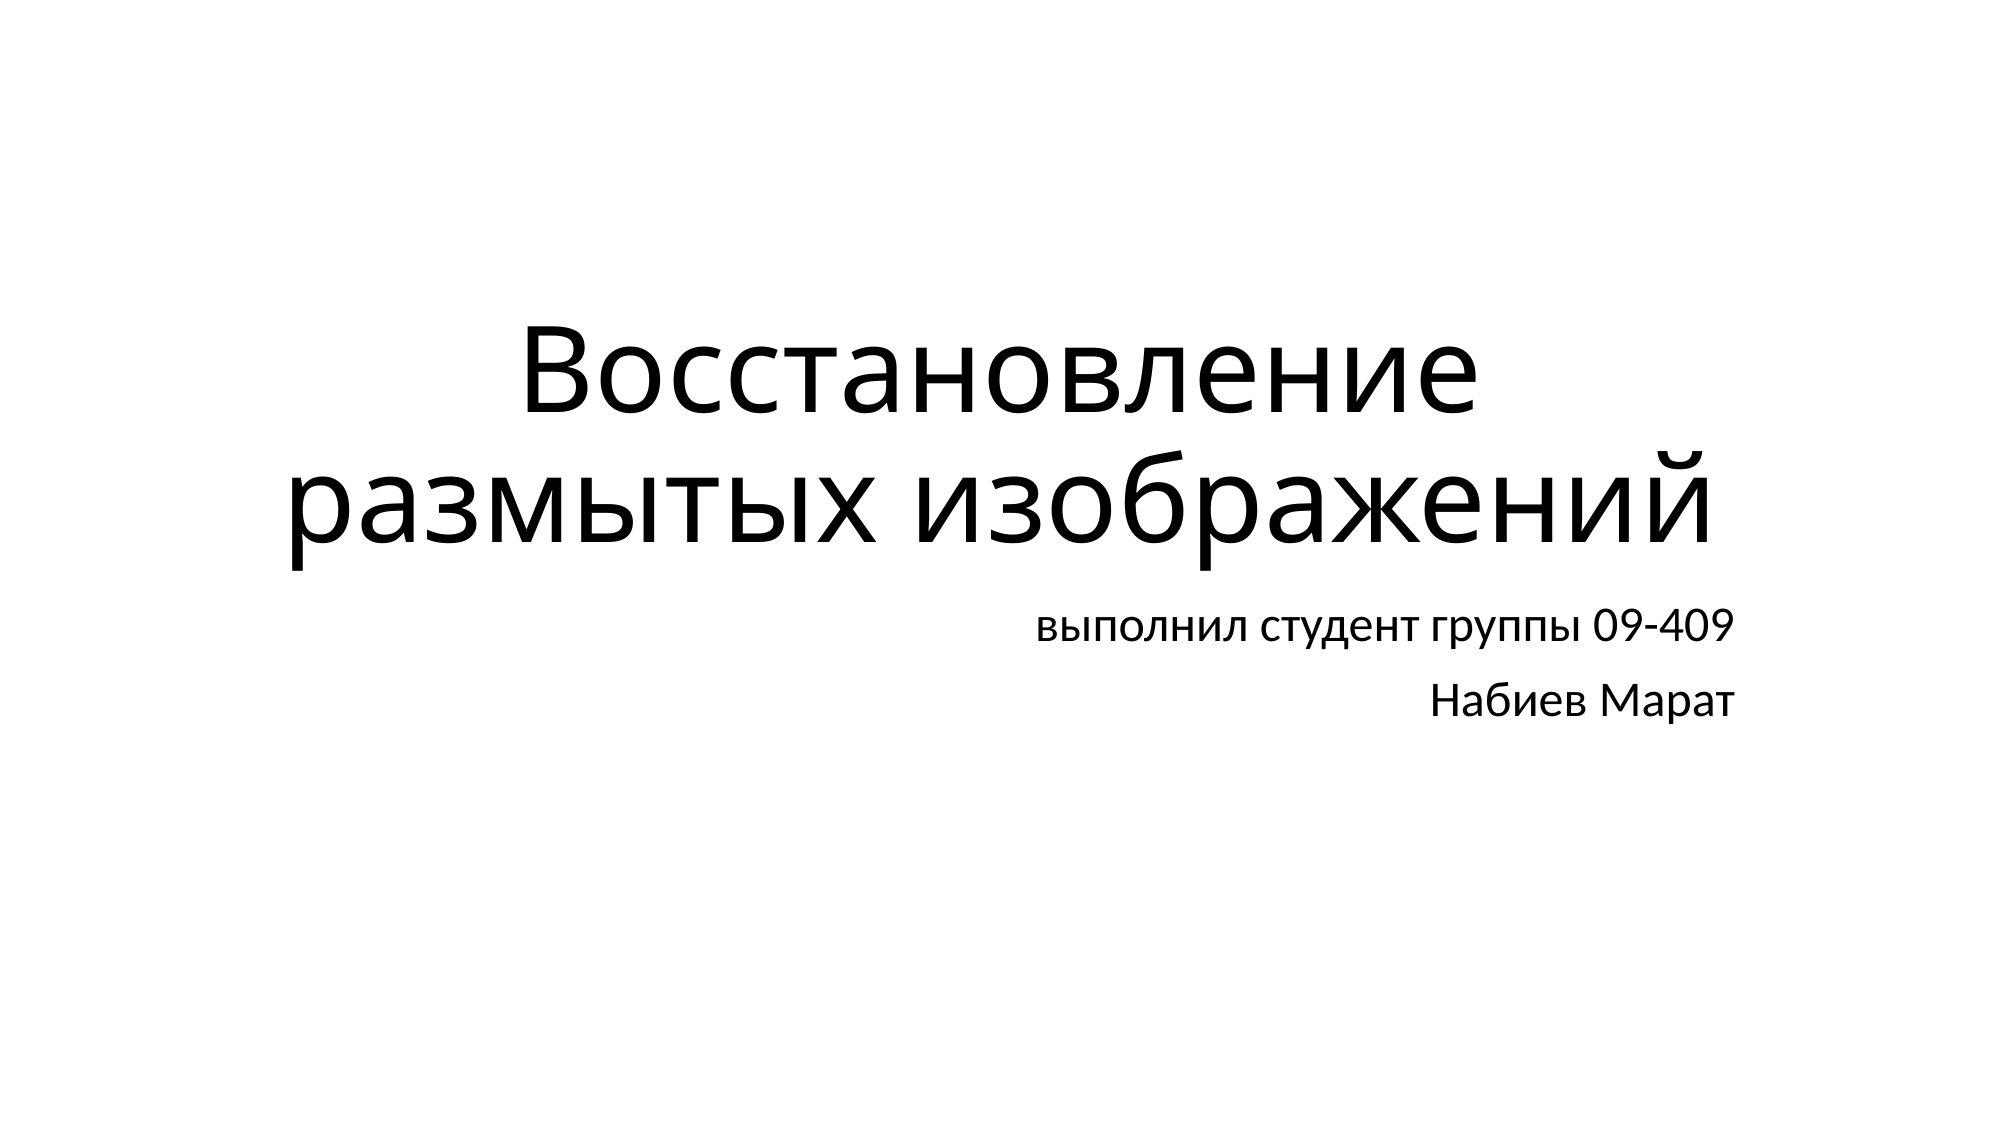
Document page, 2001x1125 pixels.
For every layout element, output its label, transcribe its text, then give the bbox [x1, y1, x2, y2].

title Восстановление размытых изображений [249, 184, 1750, 576]
subtitle выполнил студент группы 09-409 Набиев Марат [249, 590, 1750, 863]
